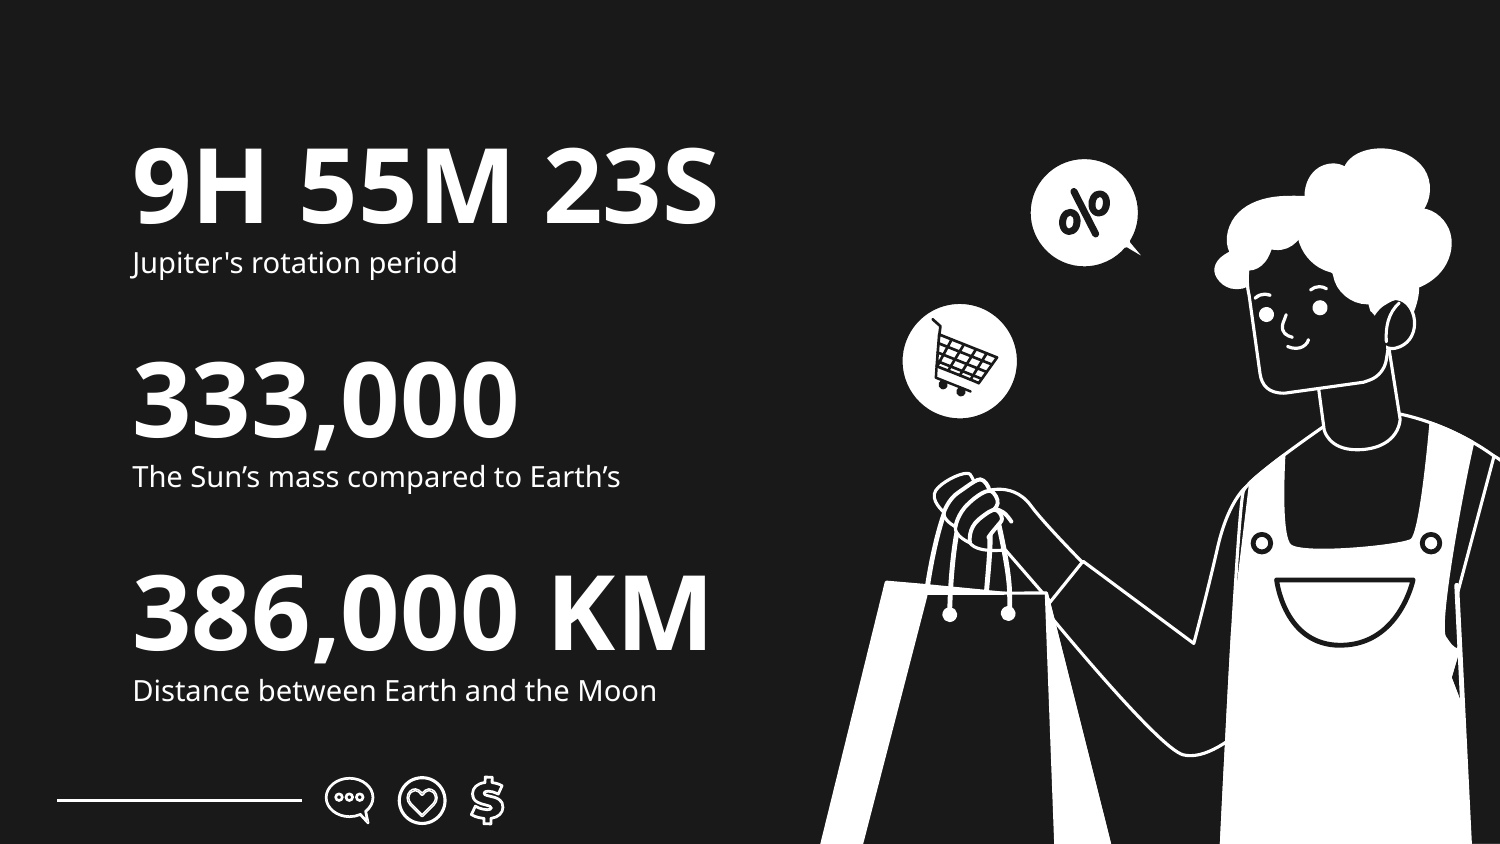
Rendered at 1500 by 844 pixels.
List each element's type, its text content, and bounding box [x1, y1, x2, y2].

subtitle Distance between Earth and the Moon [117, 657, 782, 731]
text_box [819, 149, 1500, 844]
subtitle The Sun’s mass compared to Earth’s [117, 443, 782, 517]
subtitle Jupiter's rotation period [117, 229, 782, 303]
title 333,000 [117, 327, 782, 443]
title 9H 55M 23S [117, 113, 782, 229]
title 386,000 KM [117, 541, 782, 657]
